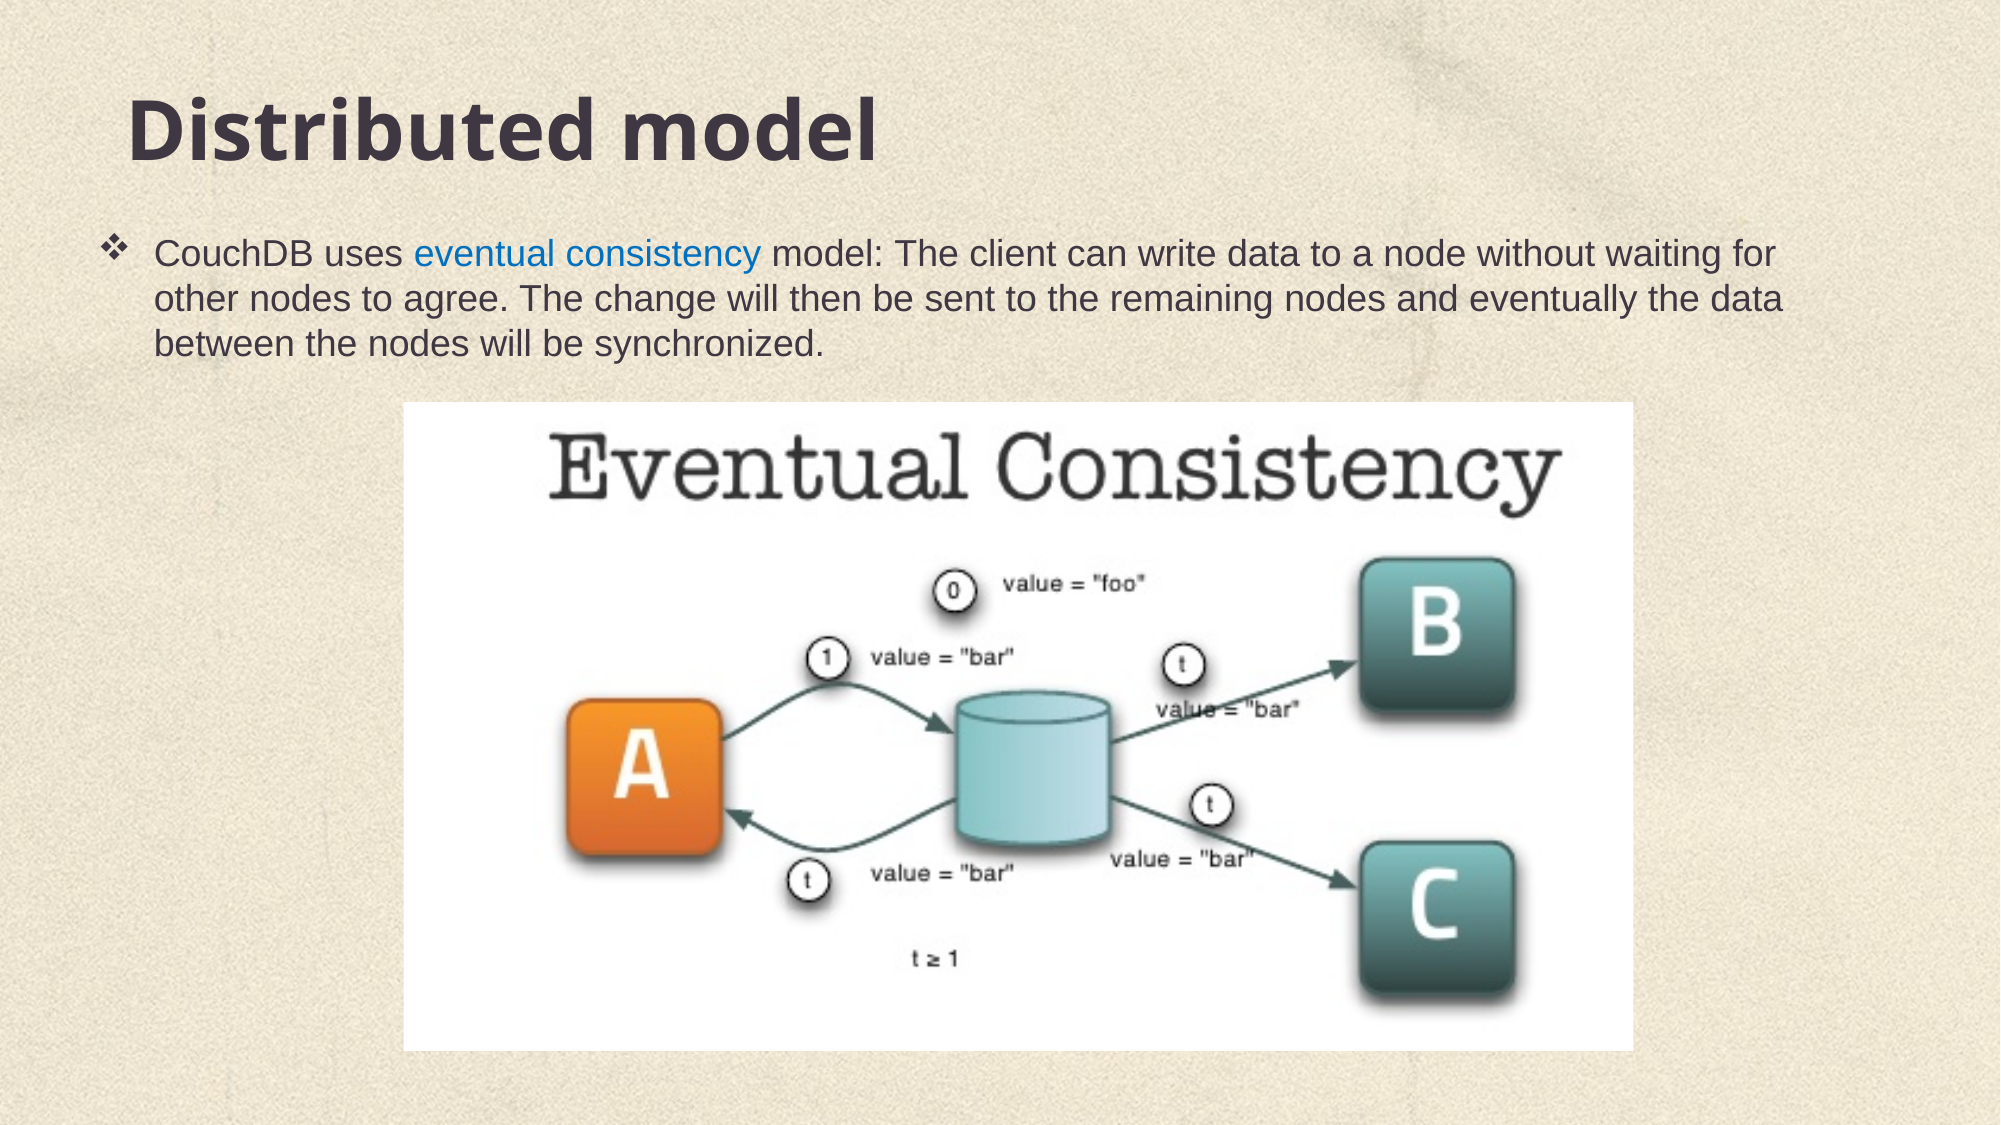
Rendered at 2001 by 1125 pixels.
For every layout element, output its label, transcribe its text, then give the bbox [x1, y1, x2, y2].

title Distributed model [109, 45, 1193, 221]
picture [0, 0, 2001, 1125]
text_box CouchDB uses eventual consistency model: The client can write data to a node without waiting for other nodes to agree. The change will then be sent to the remaining nodes and eventually the data between the nodes will be synchronized. [64, 221, 1807, 372]
